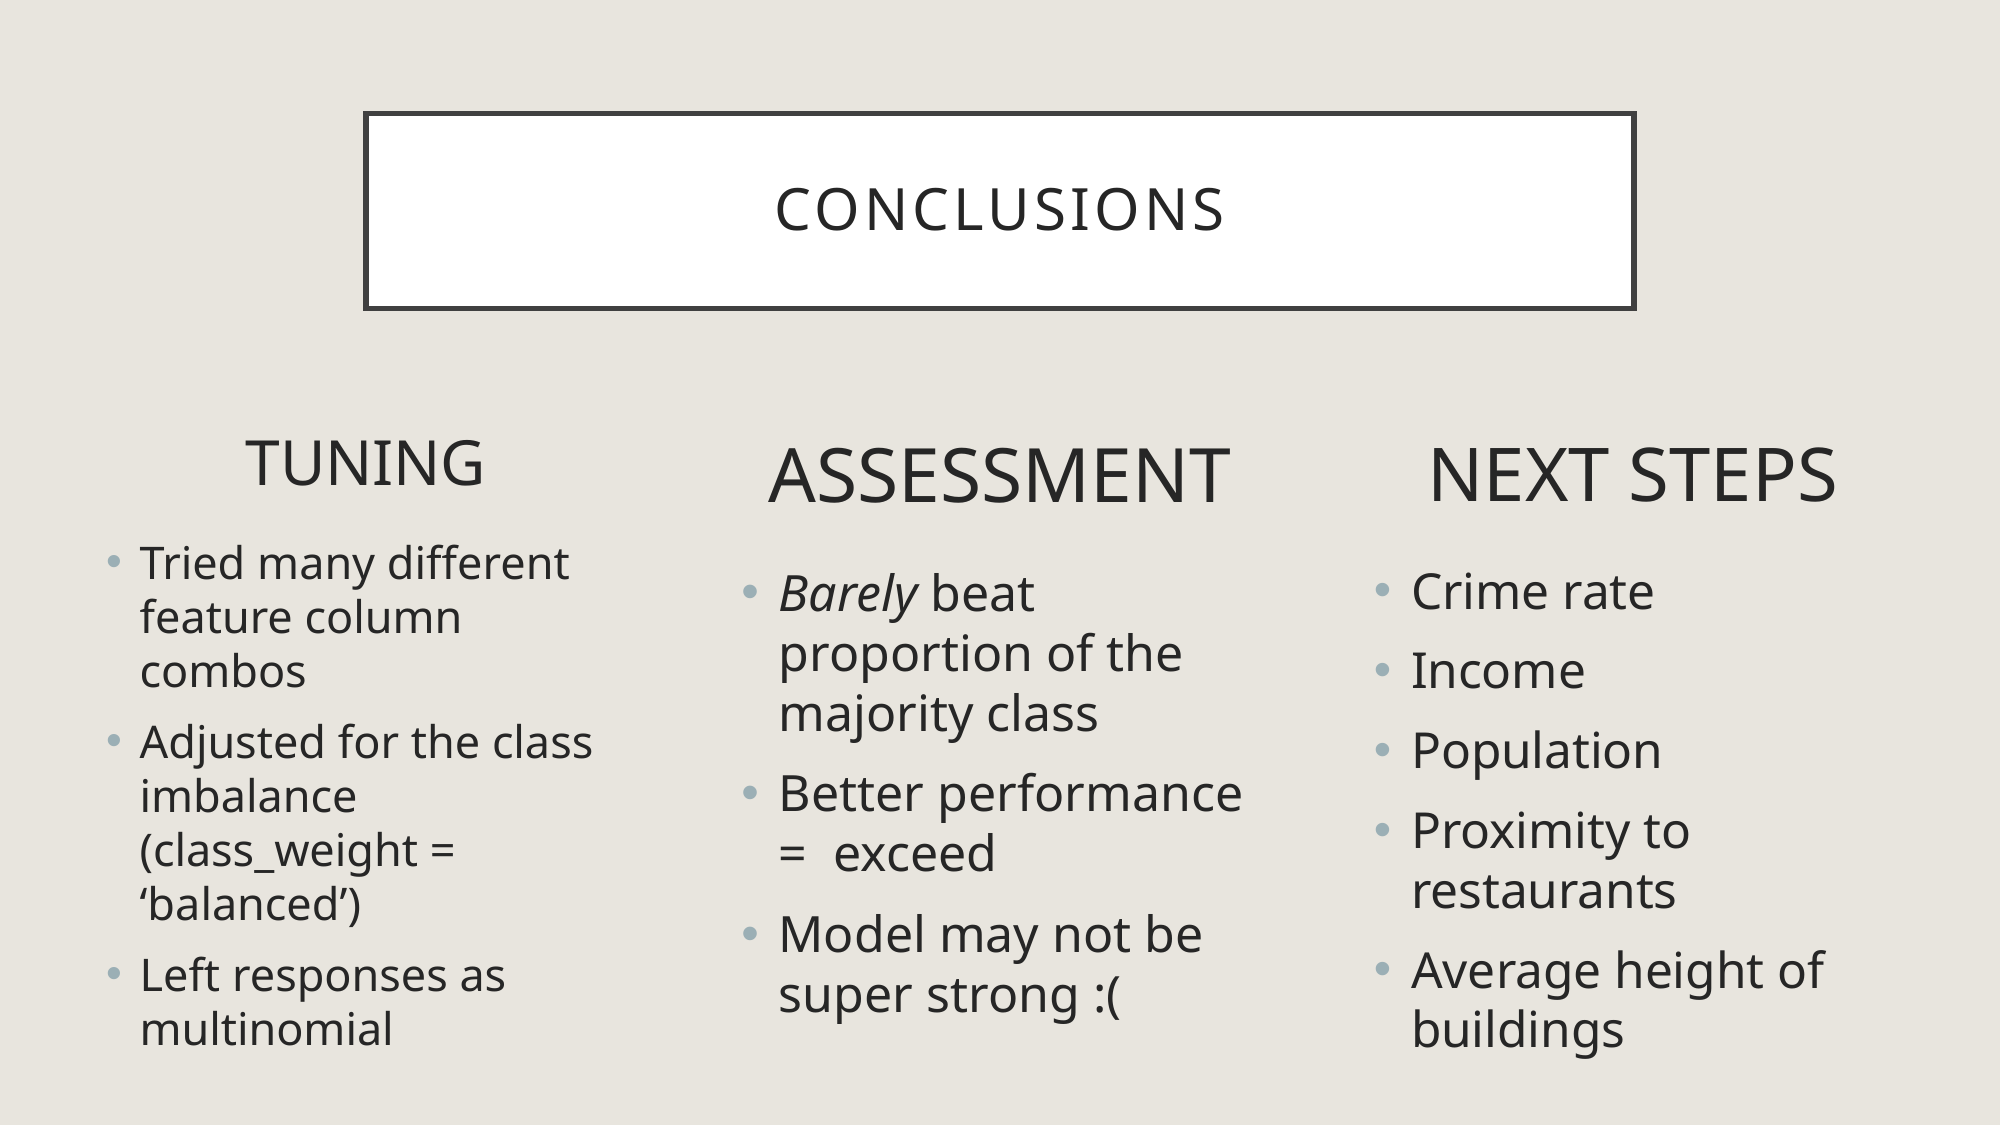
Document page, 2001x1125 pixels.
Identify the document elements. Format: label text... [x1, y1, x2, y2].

text_box NEXT STEPS Crime rate Income Population Proximity to restaurants Average height of buildings [1359, 419, 1907, 1071]
list ASSESSMENT Barely beat proportion of the majority class Better performance = exceed Model may not be super strong :( [726, 419, 1274, 1071]
text_box TUNING Tried many different feature column combos Adjusted for the class imbalance (class_weight = ‘balanced’) Left responses as multinomial [91, 415, 641, 1067]
title CONCLUSIONS [363, 111, 1637, 311]
